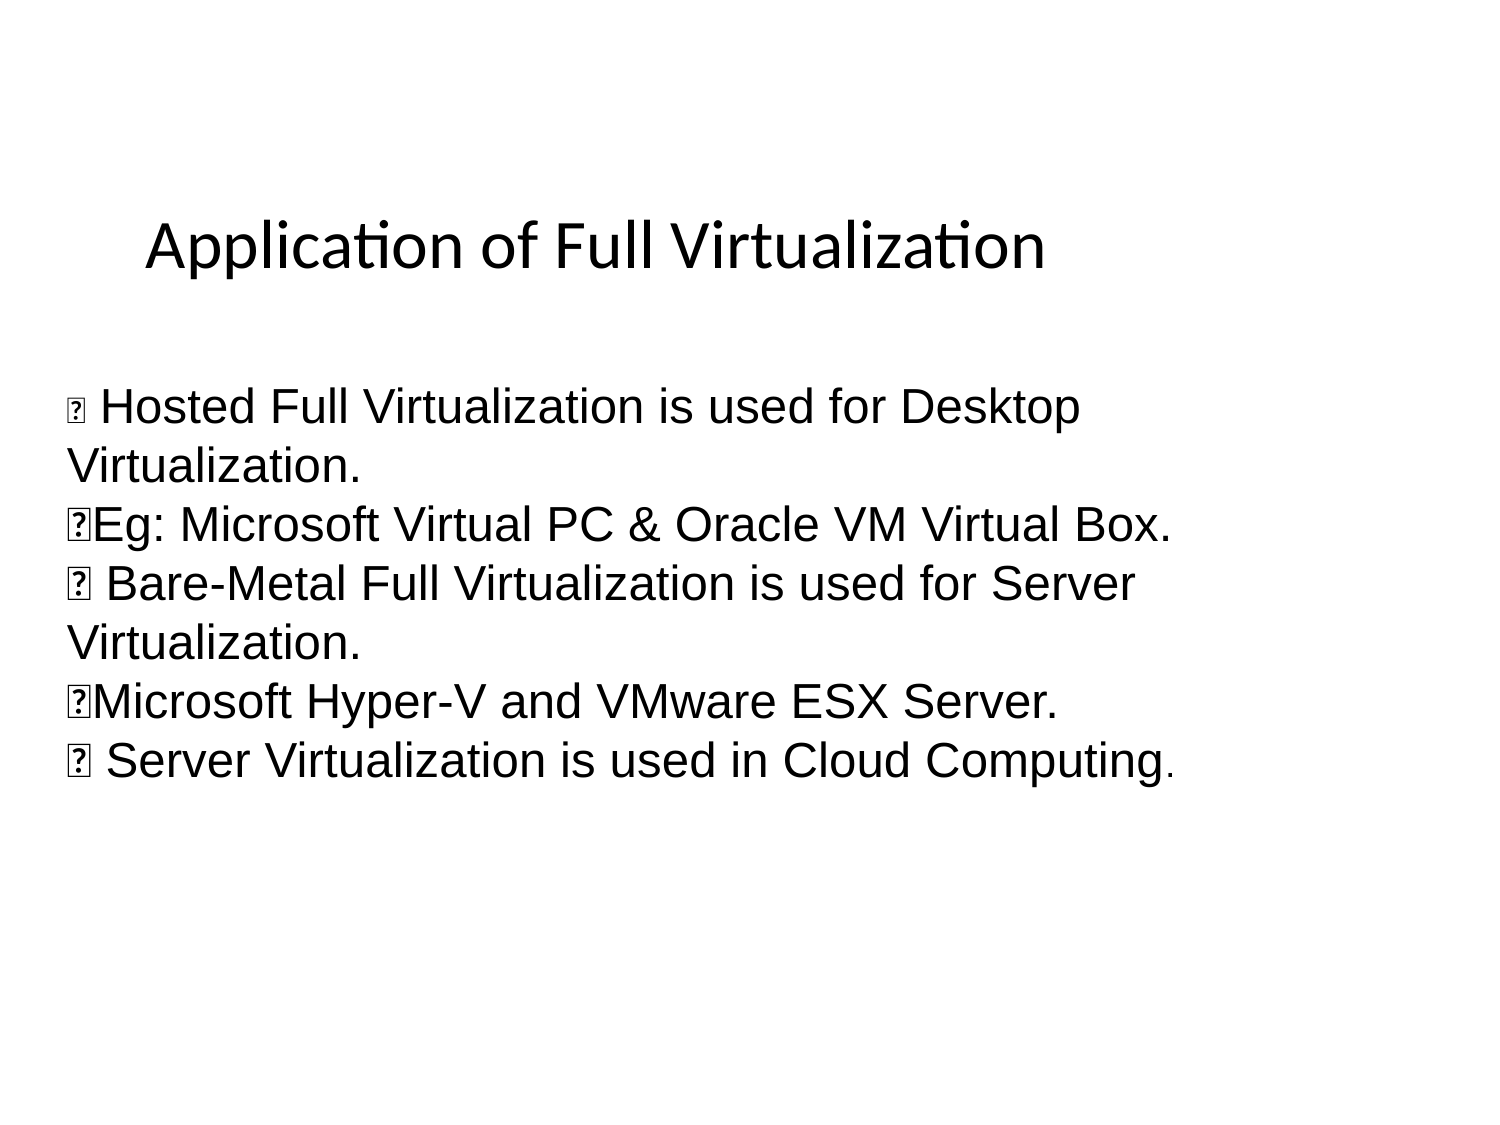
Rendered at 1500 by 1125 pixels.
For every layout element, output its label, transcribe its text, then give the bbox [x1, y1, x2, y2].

title Application of Full Virtualization [74, 172, 1120, 313]
text_box  Hosted Full Virtualization is used for Desktop Virtualization. Eg: Microsoft Virtual PC & Oracle VM Virtual Box.  Bare-Metal Full Virtualization is used for Server Virtualization. Microsoft Hyper-V and VMware ESX Server.  Server Virtualization is used in Cloud Computing. [53, 365, 1191, 893]
